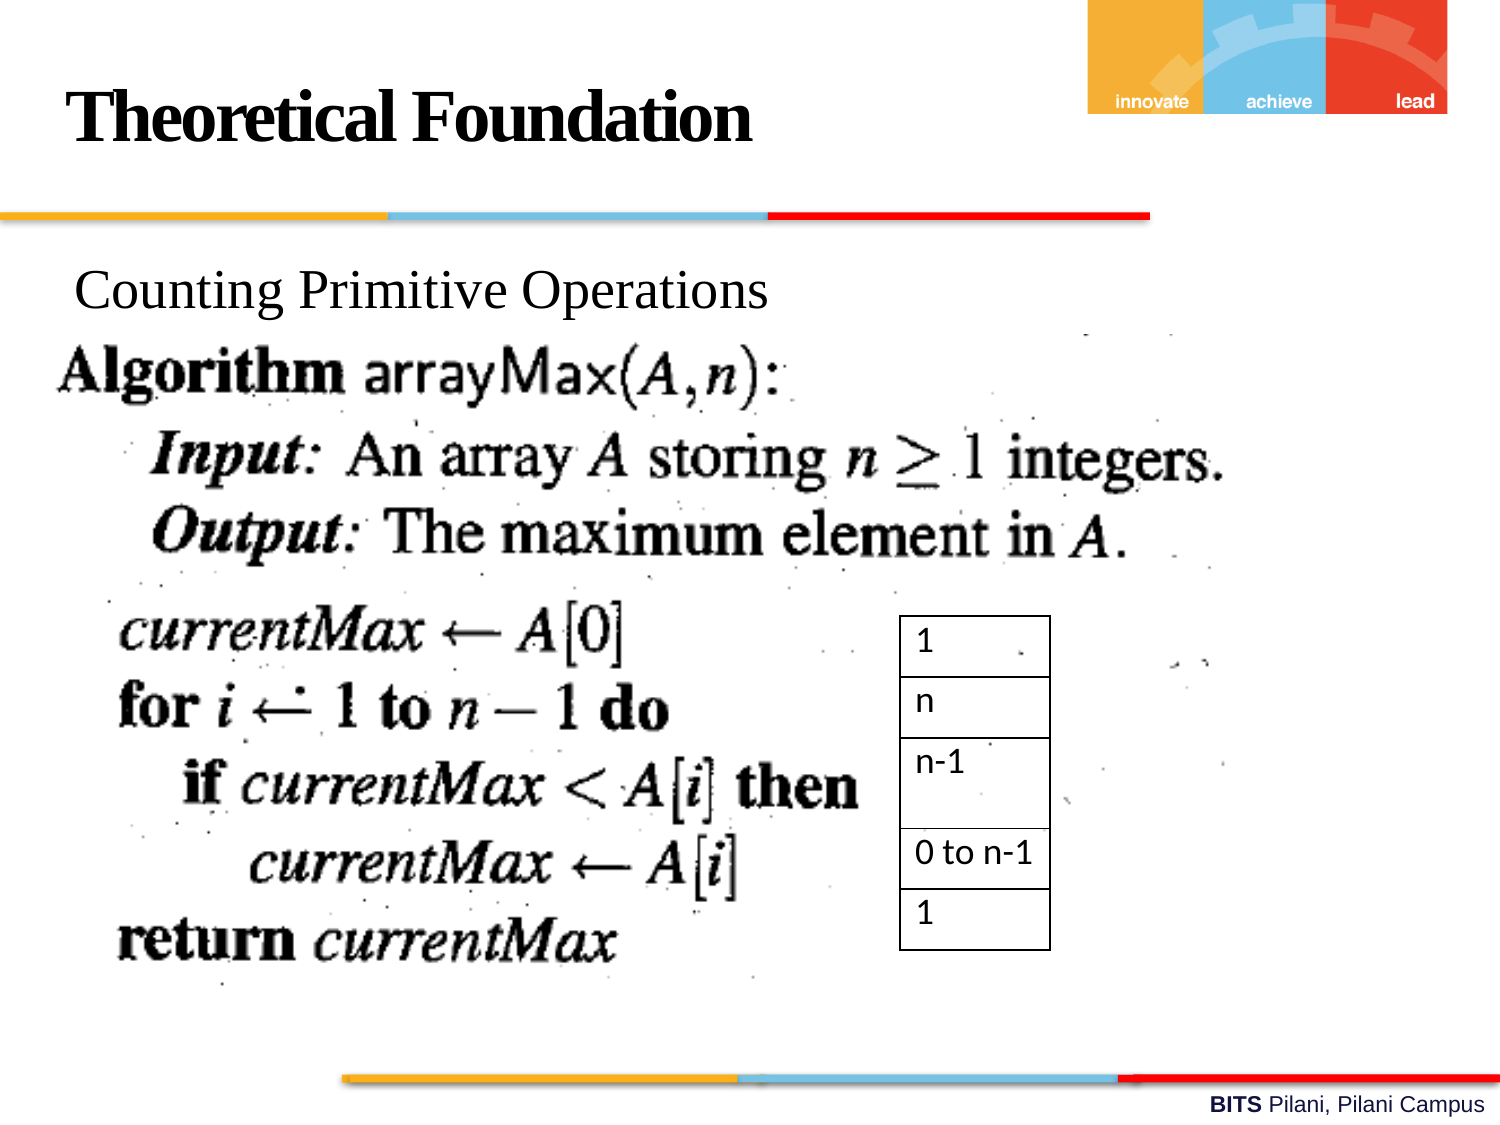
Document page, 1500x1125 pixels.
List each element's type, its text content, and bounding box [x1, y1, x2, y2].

list Counting Primitive Operations [50, 245, 1400, 988]
list Theoretical Foundation [50, 24, 1088, 213]
picture [1087, 0, 1448, 114]
picture [49, 334, 1227, 988]
